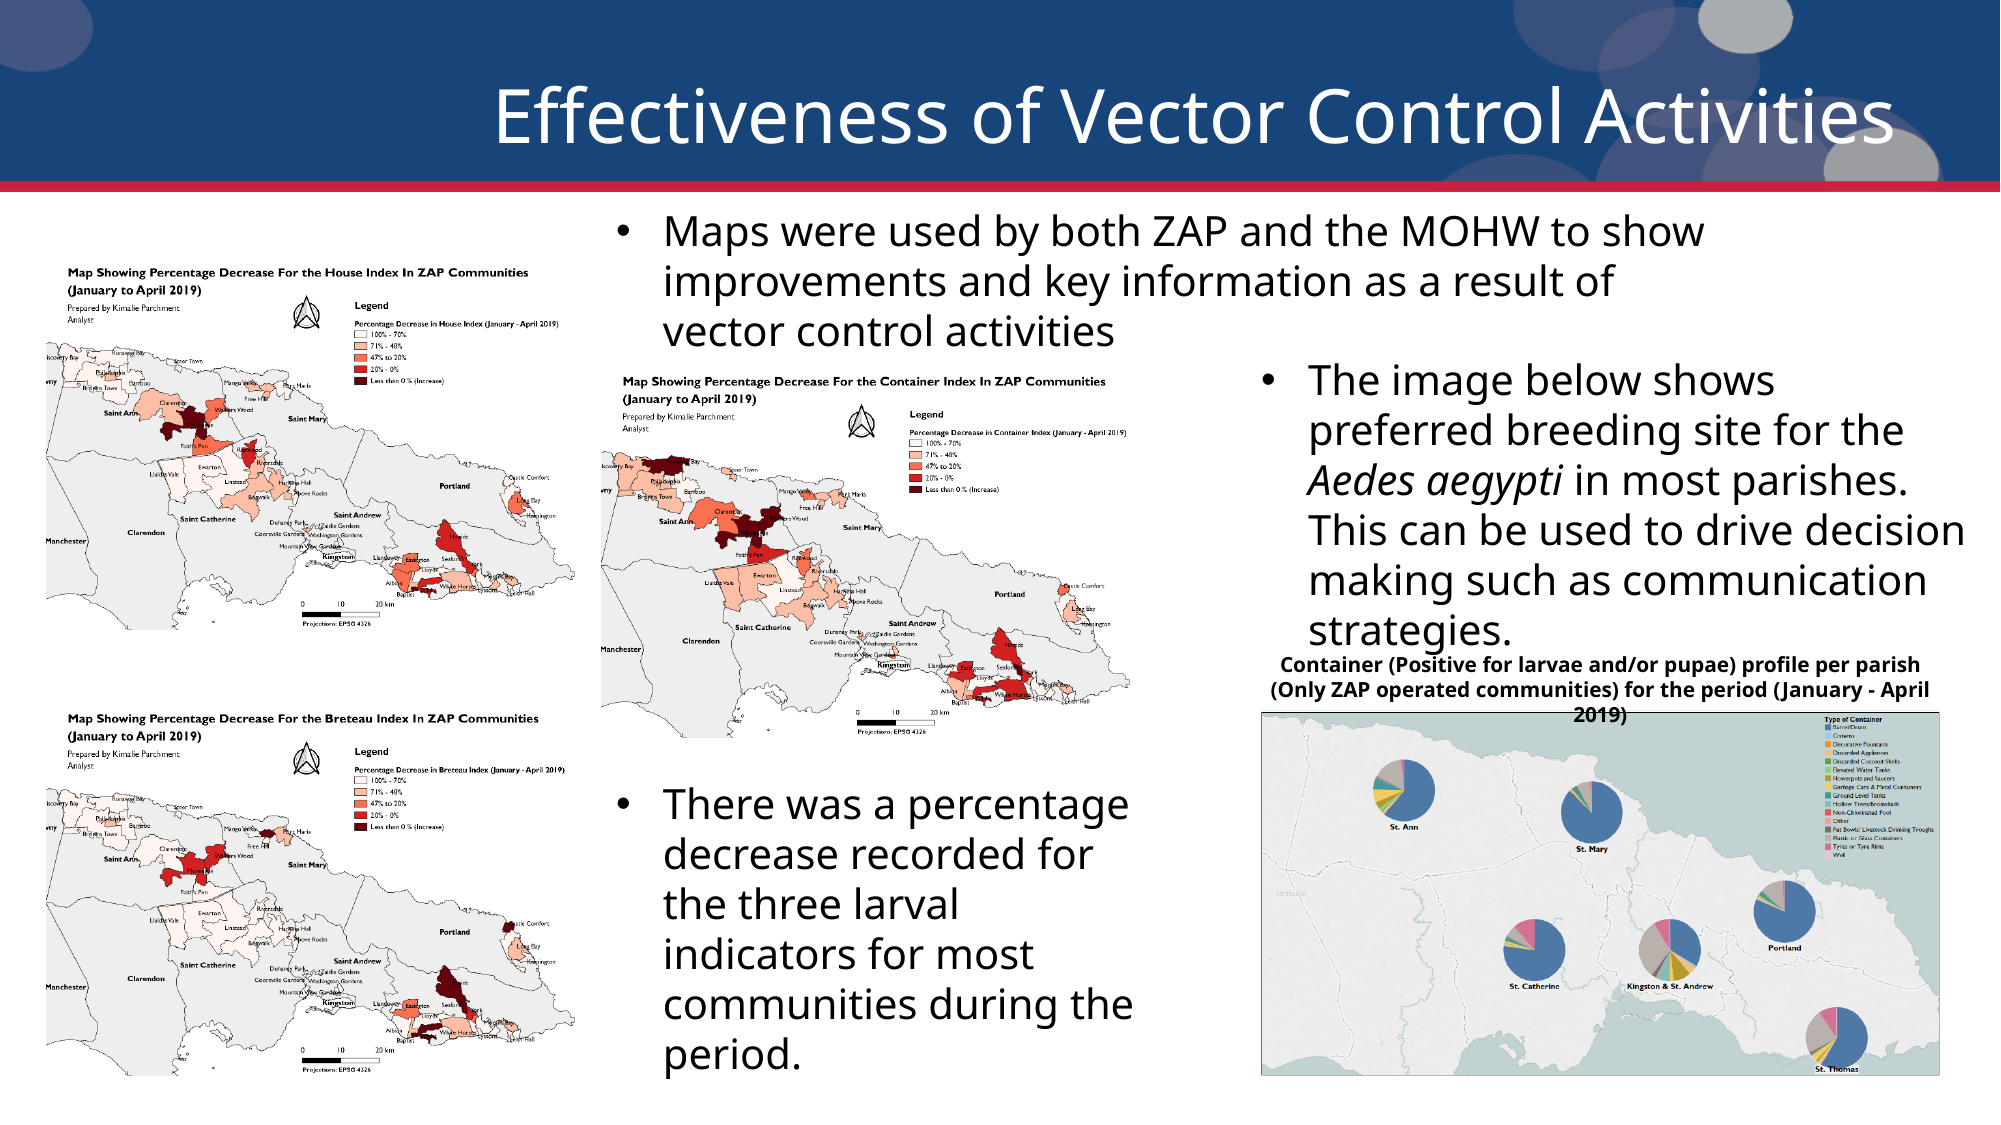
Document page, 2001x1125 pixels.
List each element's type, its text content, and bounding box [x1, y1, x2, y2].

picture [1260, 709, 1941, 1076]
picture [0, 0, 2000, 192]
title Effectiveness of Vector Control Activities [112, 40, 1913, 188]
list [46, 255, 575, 630]
picture [600, 363, 1130, 738]
text_box There was a percentage decrease recorded for the three larval indicators for most communities during the period. [601, 770, 1174, 1086]
picture [46, 701, 575, 1076]
text_box The image below shows preferred breeding site for the Aedes aegypti in most parishes. This can be used to drive decision making such as communication strategies. [1246, 346, 1987, 662]
text_box Container (Positive for larvae and/or pupae) profile per parish (Only ZAP operated communities) for the period (January - April 2019) [1246, 662, 1955, 735]
text_box Maps were used by both ZAP and the MOHW to show improvements and key information as a result of vector control activities [601, 197, 1723, 363]
